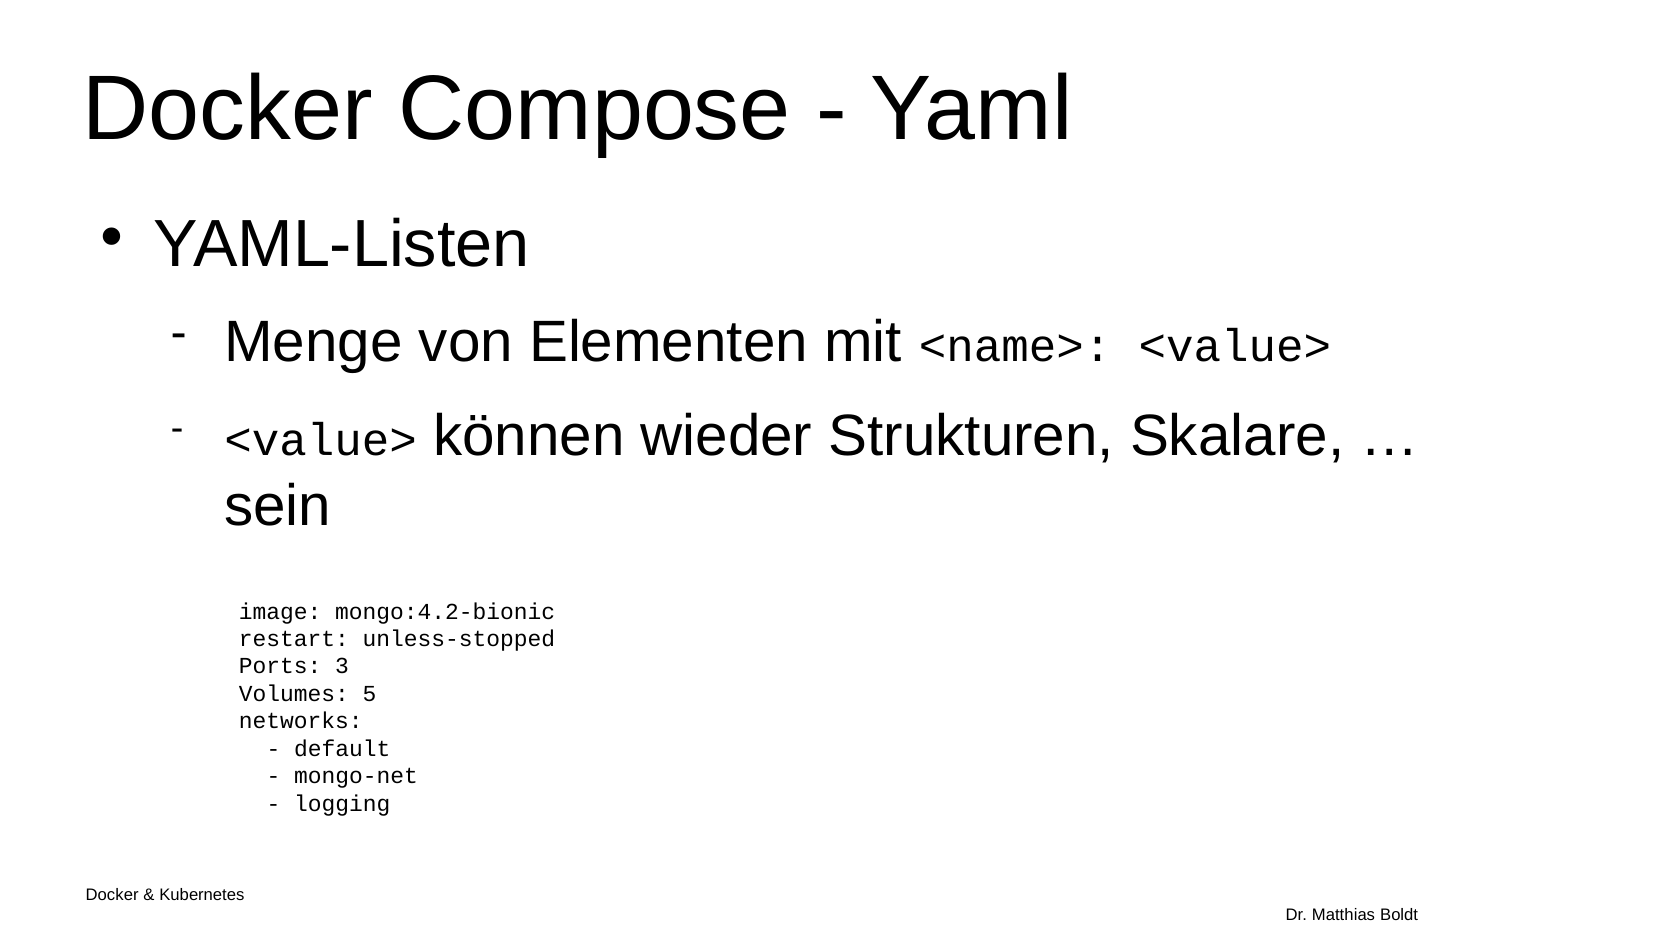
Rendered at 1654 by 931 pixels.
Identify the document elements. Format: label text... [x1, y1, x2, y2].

text_box Docker Compose - Yaml [82, 25, 1571, 181]
text_box image: mongo:4.2-bionic restart: unless-stopped Ports: 3 Volumes: 5 networks: - default - mongo-net - logging [141, 588, 1193, 867]
text_box Docker & Kubernetes Dr. Matthias Boldt [70, 875, 1562, 910]
text_box YAML-Listen Menge von Elementen mit <name>: <value> <value> können wieder Strukturen, Skalare, … sein [82, 199, 1524, 603]
